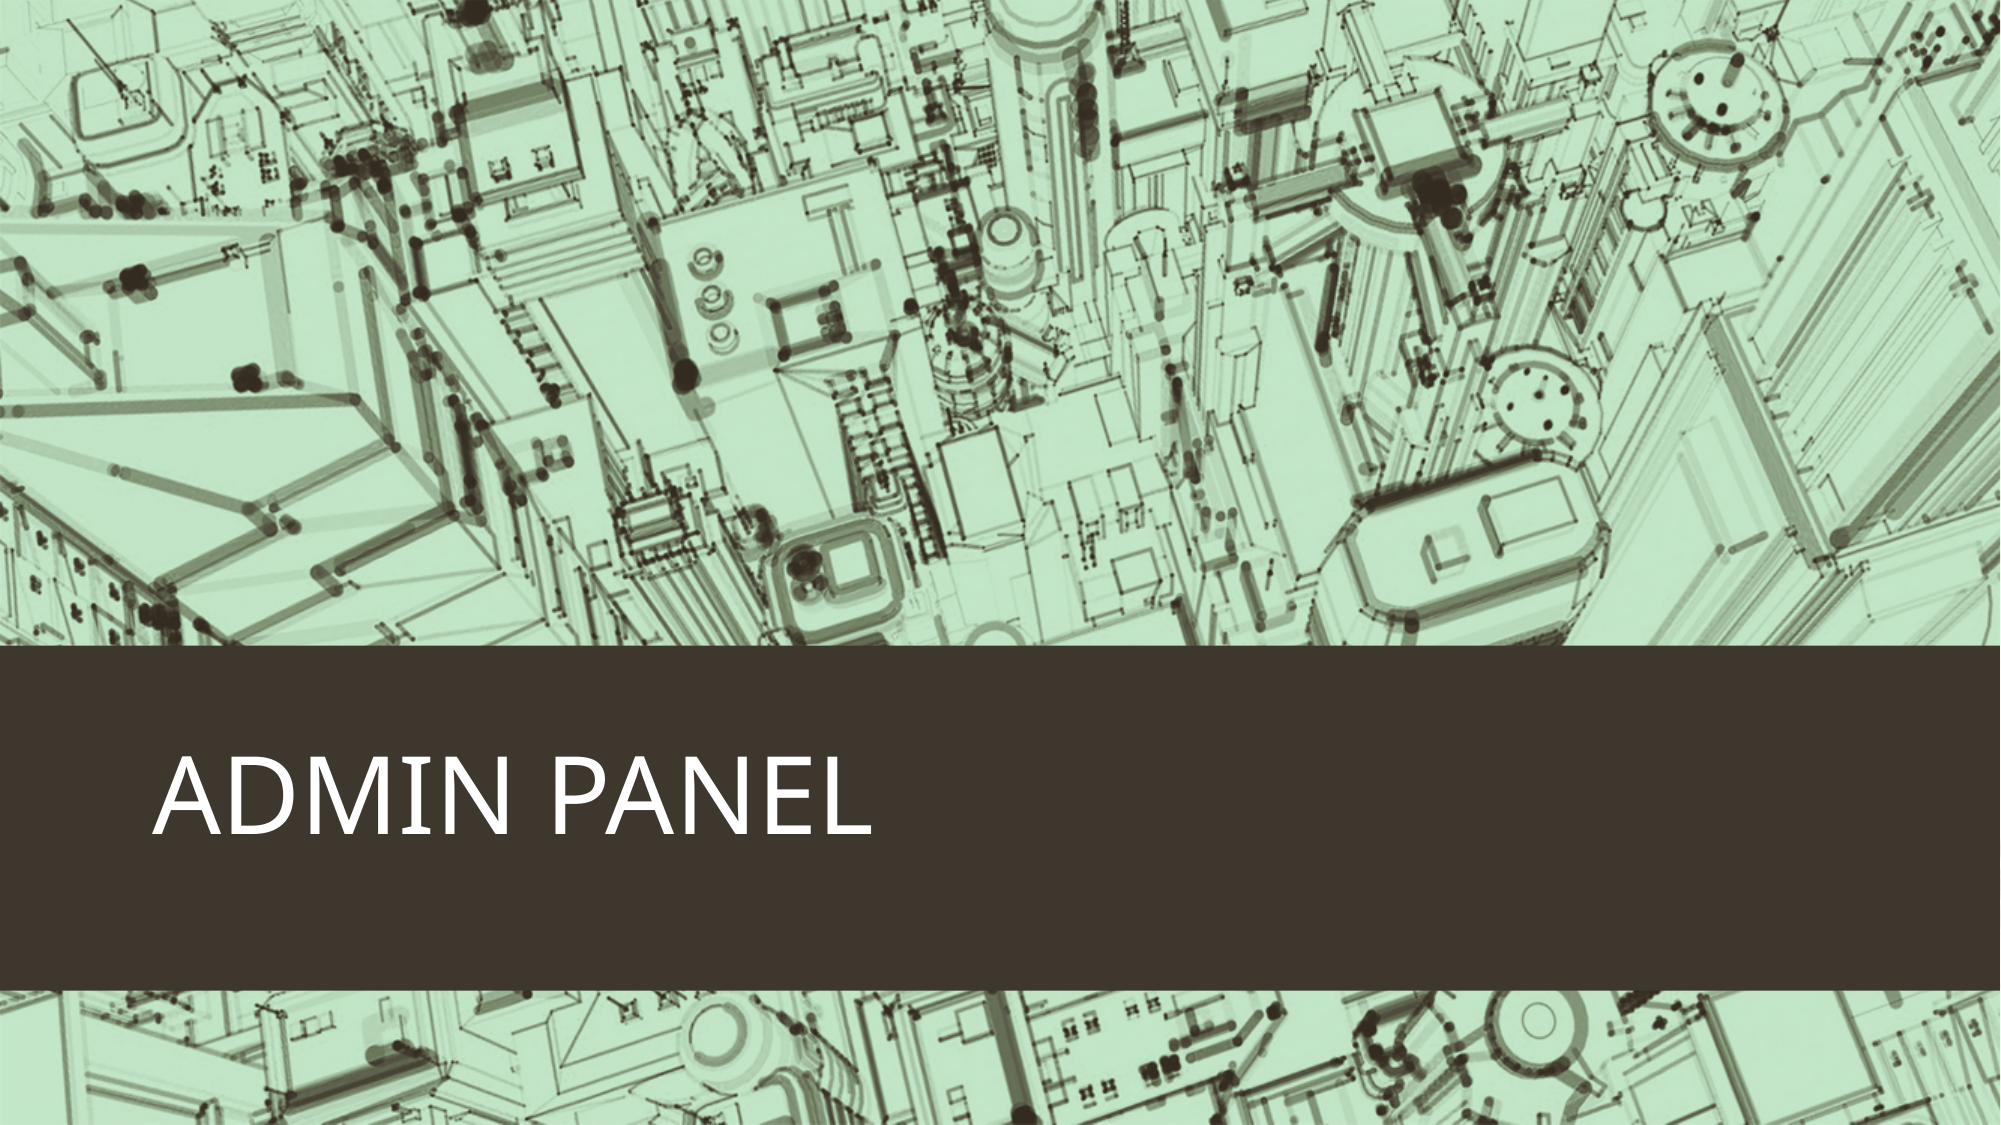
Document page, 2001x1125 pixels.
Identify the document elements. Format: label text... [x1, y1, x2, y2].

picture [0, 0, 2001, 1125]
title ADMIN PANEL [137, 675, 1863, 865]
